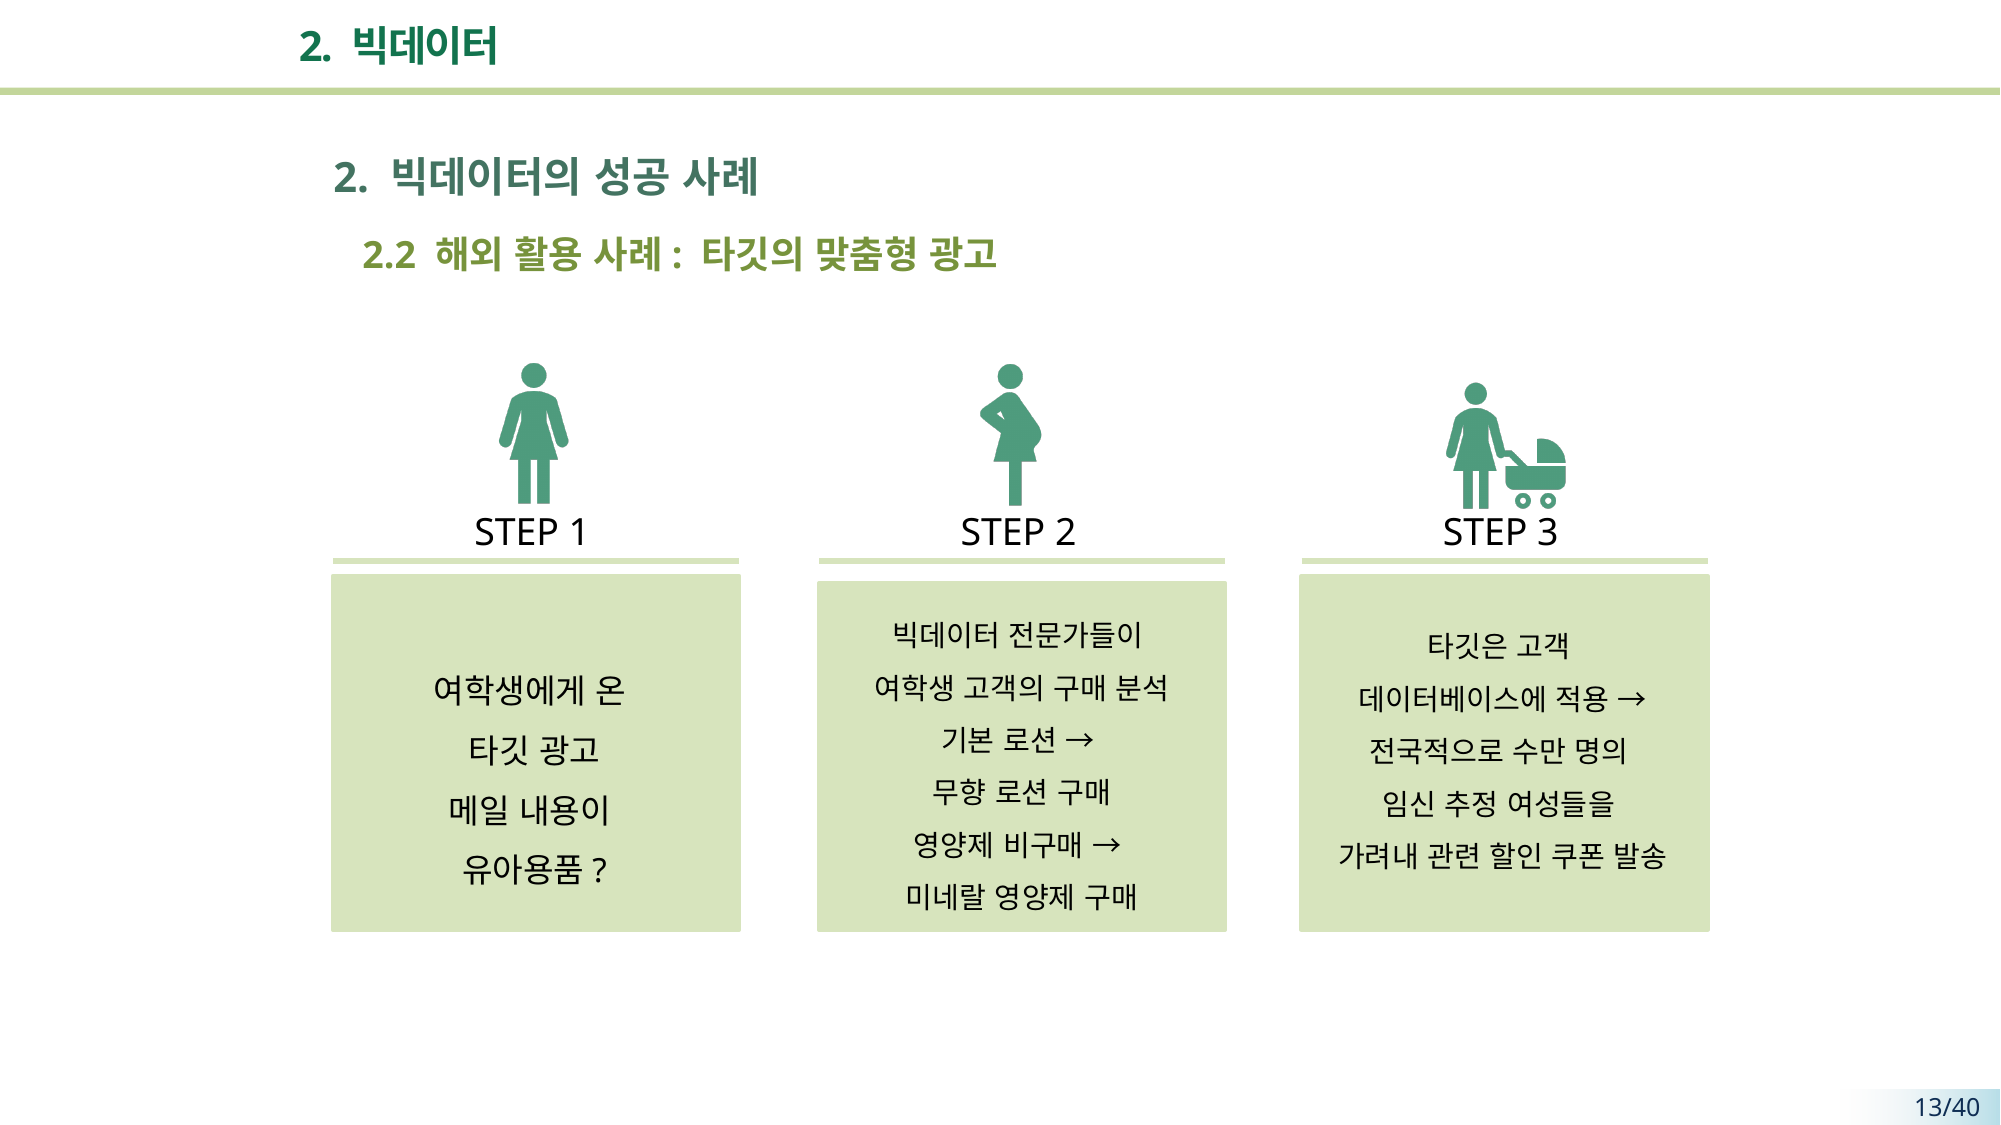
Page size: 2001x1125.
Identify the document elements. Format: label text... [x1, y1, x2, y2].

text_box STEP 3 [1428, 500, 1731, 561]
text_box [817, 581, 1227, 592]
picture [1430, 370, 1581, 521]
text_box [331, 574, 741, 932]
text_box 타깃은 고객 데이터베이스에 적용 → 전국적으로 수만 명의 임신 추정 여성들을 가려내 관련 할인 쿠폰 발송 [1300, 603, 1707, 878]
list 2. 빅데이터의 성공 사례 2.2 해외 활용 사례: 타깃의 맞춤형 광고 [318, 118, 1721, 1049]
picture [457, 357, 609, 509]
text_box 빅데이터 전문가들이 여학생 고객의 구매 분석 기본 로션 → 무향 로션 구매 영양제 비구매 → 미네랄 영양제 구매 [817, 592, 1227, 962]
title 2. 빅데이터 [283, 6, 1562, 84]
text_box STEP 2 [945, 500, 1249, 561]
text_box 여학생에게 온 타깃 광고 메일 내용이 유아용품? [372, 642, 697, 864]
text_box [1299, 574, 1710, 932]
text_box STEP 1 [459, 500, 763, 561]
picture [938, 359, 1090, 510]
